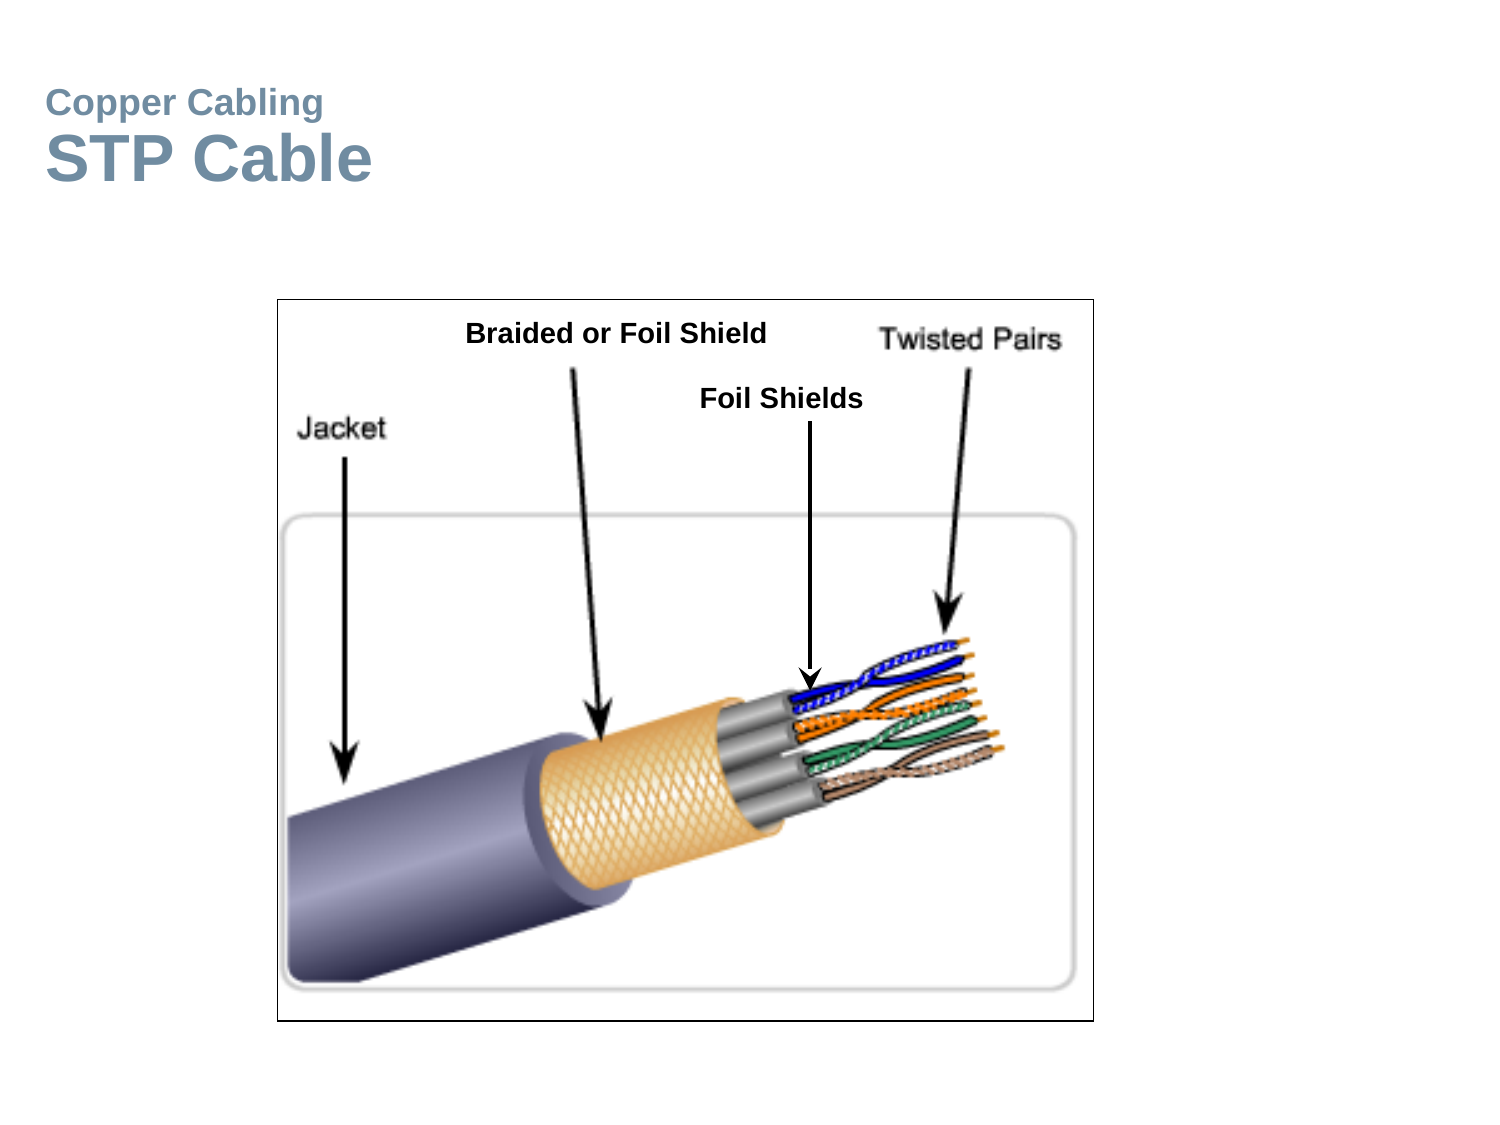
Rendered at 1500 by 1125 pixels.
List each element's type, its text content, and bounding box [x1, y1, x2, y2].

title Copper Cabling STP Cable [31, 64, 1471, 203]
picture [277, 299, 1094, 1021]
